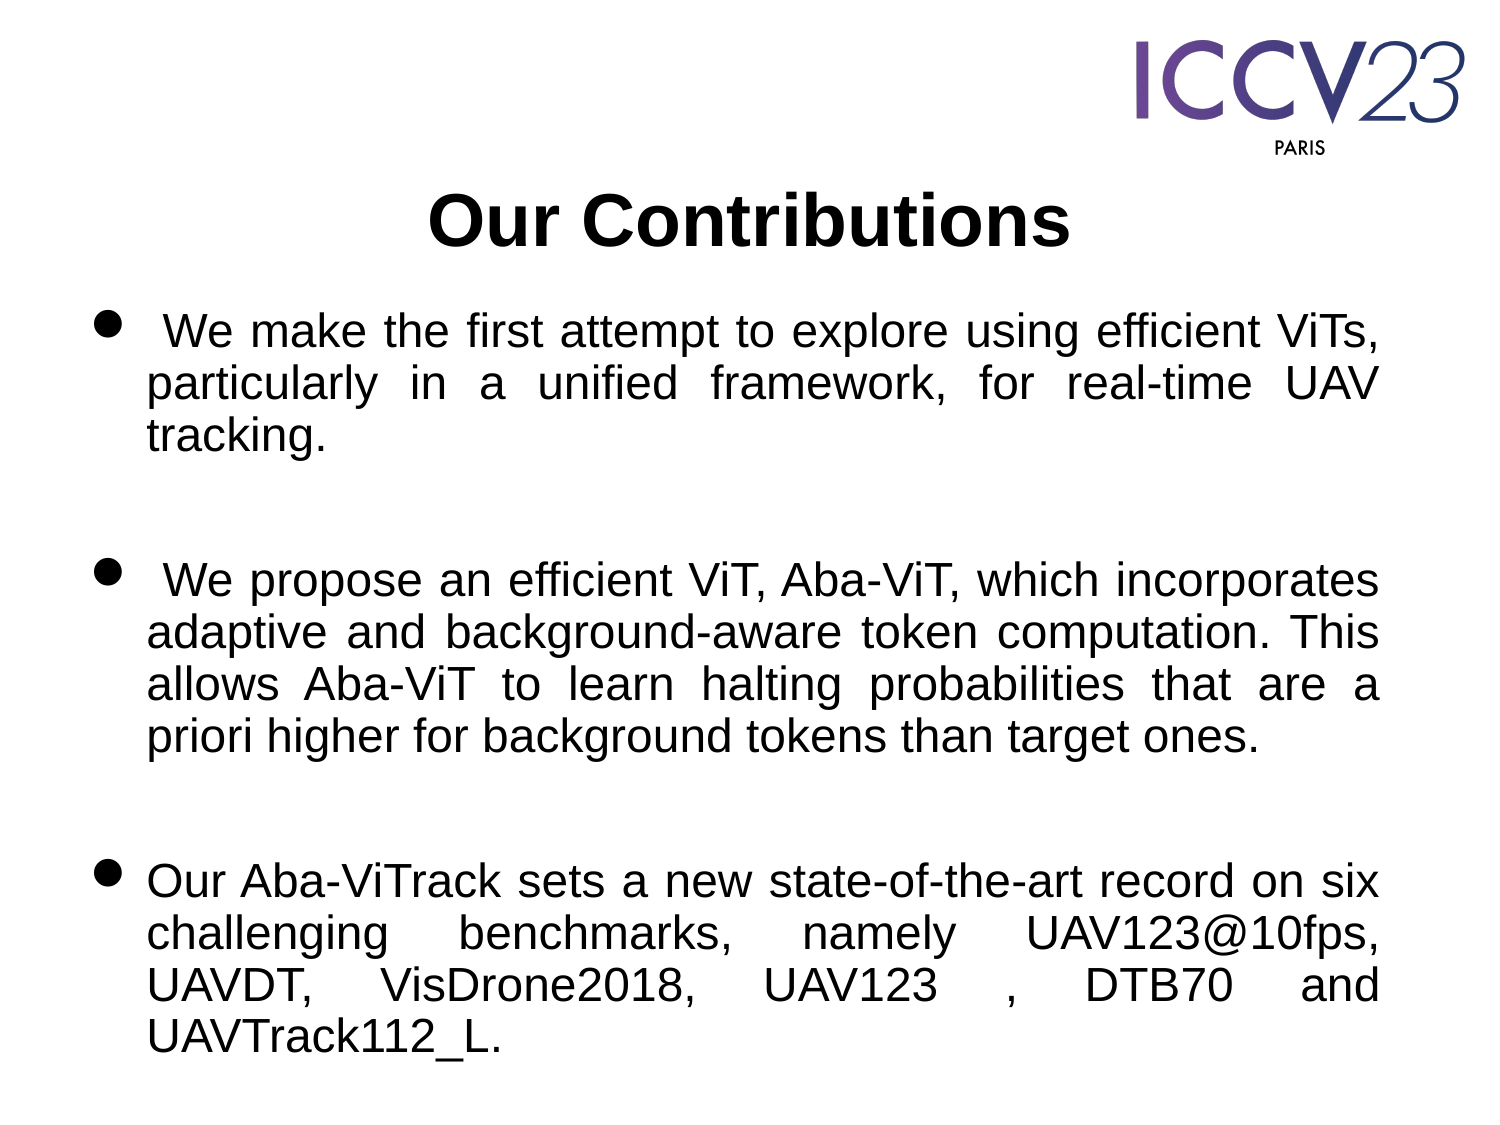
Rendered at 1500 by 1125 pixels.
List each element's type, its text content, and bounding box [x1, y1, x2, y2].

picture [1136, 40, 1465, 155]
text_box We make the first attempt to explore using efficient ViTs, particularly in a unified framework, for real-time UAV tracking. We propose an efficient ViT, Aba-ViT, which incorporates adaptive and background-aware token computation. This allows Aba-ViT to learn halting probabilities that are a priori higher for background tokens than target ones. Our Aba-ViTrack sets a new state-of-the-art record on six challenging benchmarks, namely UAV123@10fps, UAVDT, VisDrone2018, UAV123 , DTB70 and UAVTrack112_L. [75, 299, 1398, 1080]
text_box Our Contributions [75, 154, 1425, 271]
